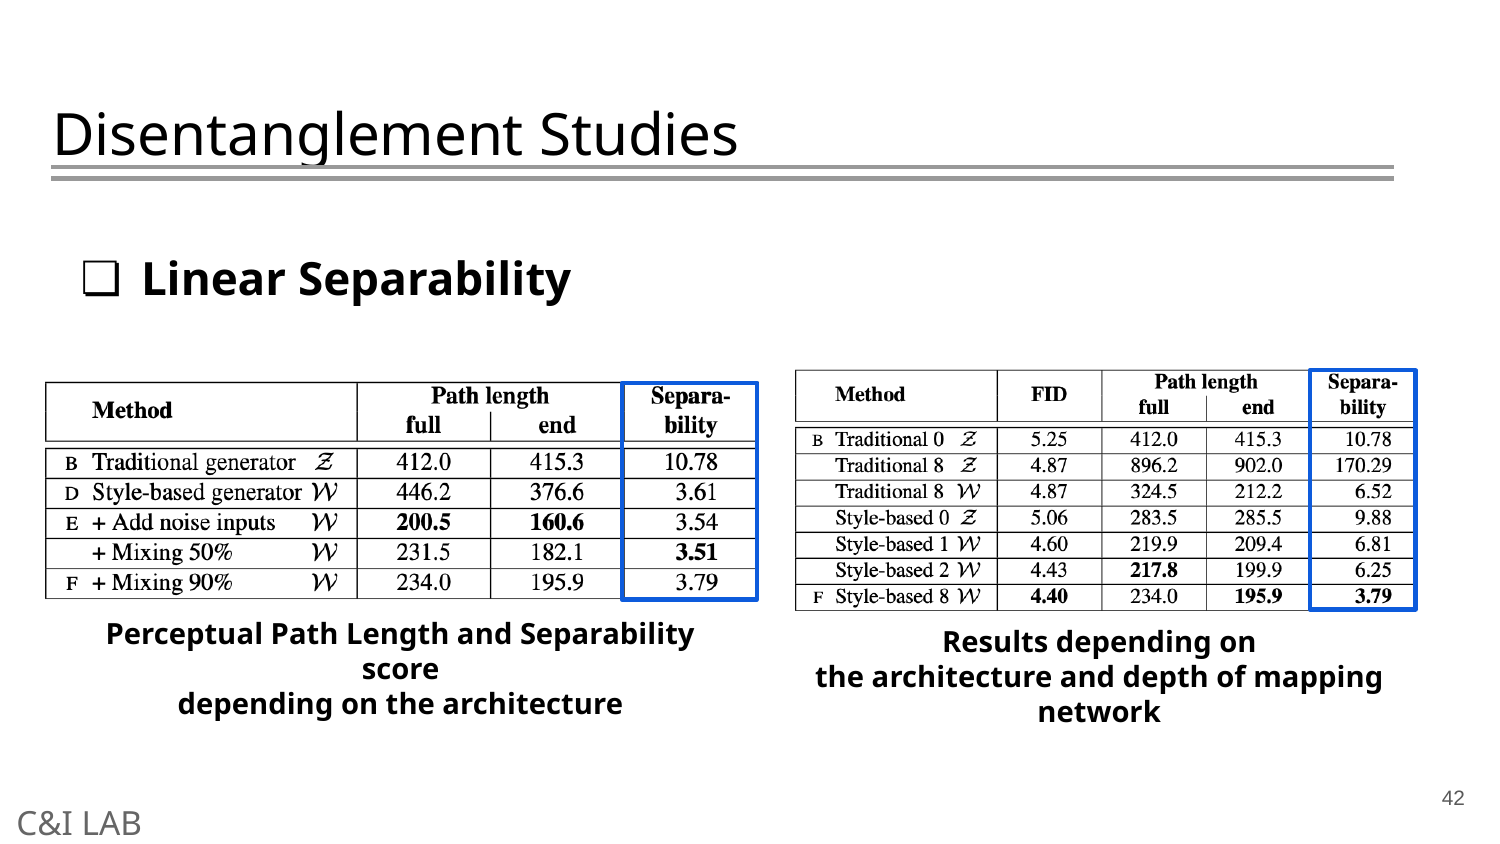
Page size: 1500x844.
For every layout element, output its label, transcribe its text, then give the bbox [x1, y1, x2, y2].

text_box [50, 166, 1395, 179]
picture [788, 362, 1424, 616]
text_box C&I LAB [1, 801, 1500, 844]
title Disentanglement Studies [37, 81, 1435, 176]
list Linear Separability [51, 226, 1449, 321]
text_box Results depending on the architecture and depth of mapping network [749, 616, 1449, 736]
text_box Perceptual Path Length and Separability score depending on the architecture [51, 613, 750, 728]
slide_number 42 [1389, 764, 1480, 801]
picture [36, 373, 765, 605]
